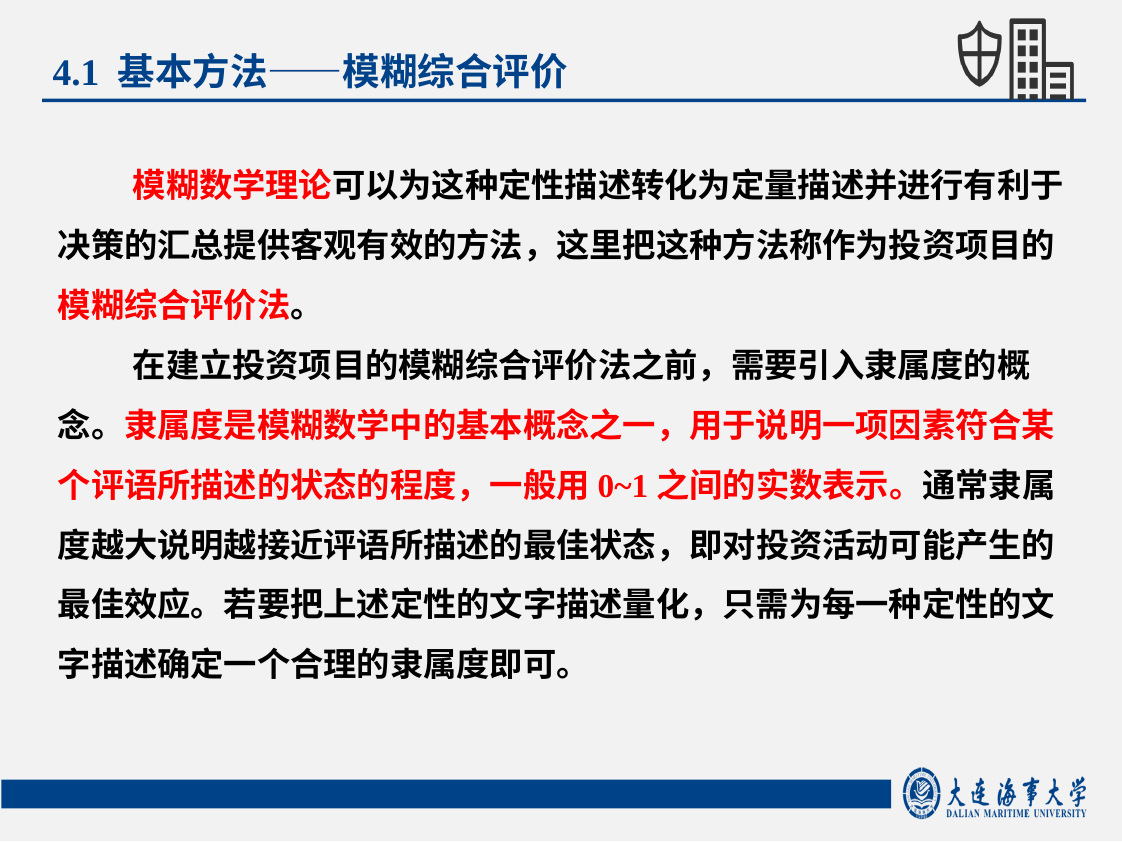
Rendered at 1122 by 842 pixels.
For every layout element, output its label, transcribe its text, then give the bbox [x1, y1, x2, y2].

picture [957, 18, 1074, 100]
text_box 模糊数学理论可以为这种定性描述转化为定量描述并进行有利于决策的汇总提供客观有效的方法，这里把这种方法称作为投资项目的模糊综合评价法。 在建立投资项目的模糊综合评价法之前，需要引入隶属度的概念。隶属度是模糊数学中的基本概念之一，用于说明一项因素符合某个评语所描述的状态的程度，一般用0~1之间的实数表示。通常隶属度越大说明越接近评语所描述的最佳状态，即对投资活动可能产生的最佳效应。若要把上述定性的文字描述量化，只需为每一种定性的文字描述确定一个合理的隶属度即可。 [42, 137, 1079, 691]
text_box 4.1 基本方法——模糊综合评价 [41, 42, 786, 99]
picture [902, 767, 1087, 820]
